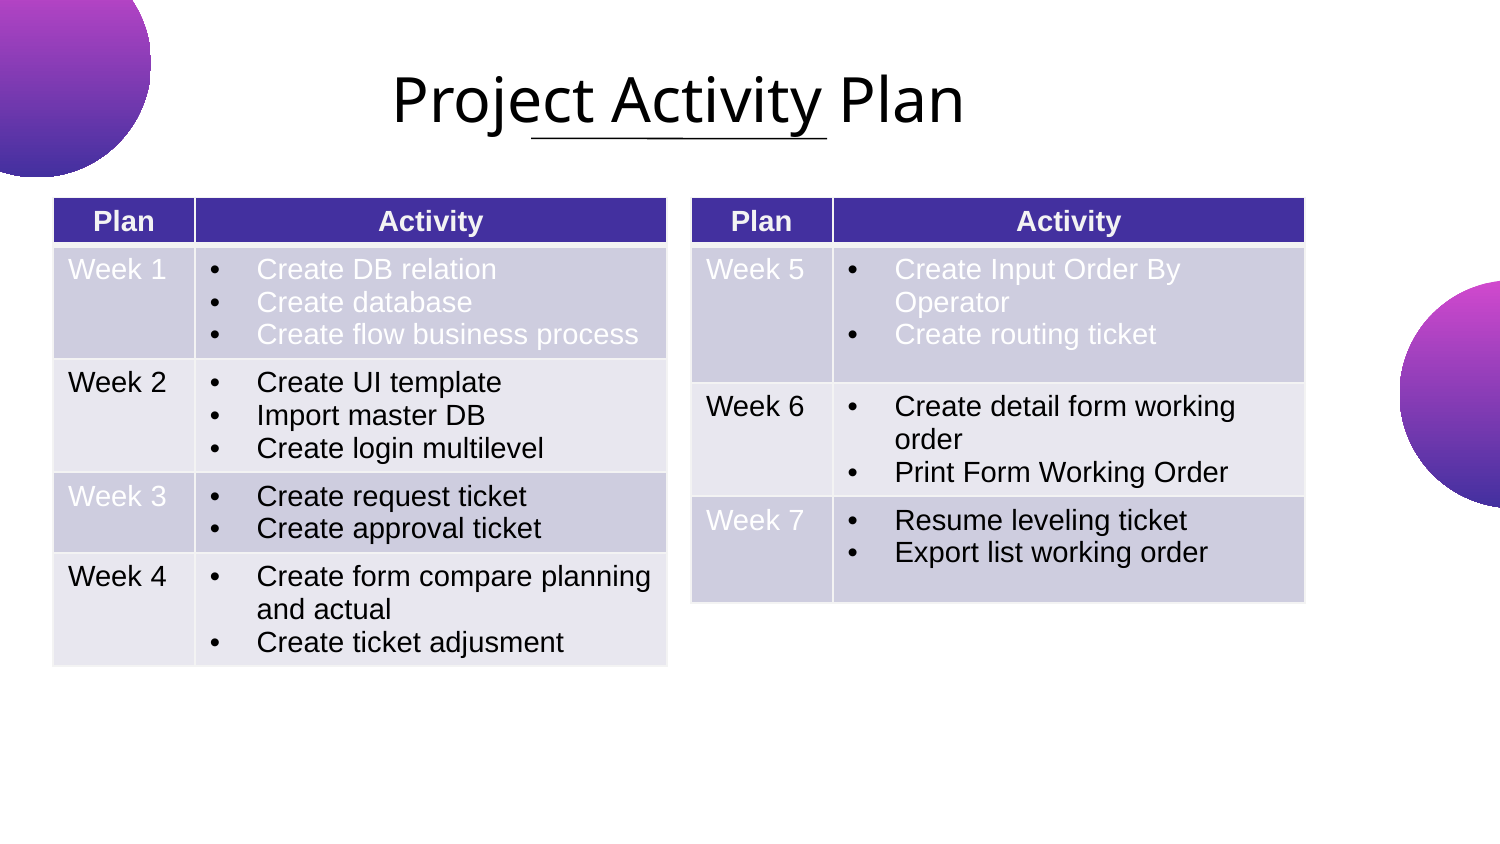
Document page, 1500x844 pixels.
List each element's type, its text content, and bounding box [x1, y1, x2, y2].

table_cell Week 5 [692, 248, 832, 382]
text_box Project Activity Plan [336, 55, 1022, 139]
table_cell Week 1 [54, 248, 194, 358]
text_box [1399, 280, 1500, 508]
table_cell Week 6 [692, 384, 832, 495]
table_cell Create form compare planning and actual Create ticket adjusment [196, 554, 666, 665]
table_header Plan [54, 198, 194, 242]
table_cell Week 7 [692, 497, 832, 602]
table_cell Week 4 [54, 554, 194, 665]
table_cell Create DB relation Create database Create flow business process [196, 248, 666, 358]
table_cell Create detail form working order Print Form Working Order [834, 384, 1304, 495]
table_header Plan [692, 198, 832, 242]
table_cell Week 2 [54, 360, 194, 471]
table_cell Resume leveling ticket Export list working order [834, 497, 1304, 602]
table_cell Create UI template Import master DB Create login multilevel [196, 360, 666, 471]
table_cell Create request ticket Create approval ticket [196, 473, 666, 552]
table_header Activity [196, 198, 666, 242]
table_cell Create Input Order By Operator Create routing ticket [834, 248, 1304, 382]
text_box [0, 0, 152, 178]
table_cell Week 3 [54, 473, 194, 552]
table_header Activity [834, 198, 1304, 242]
